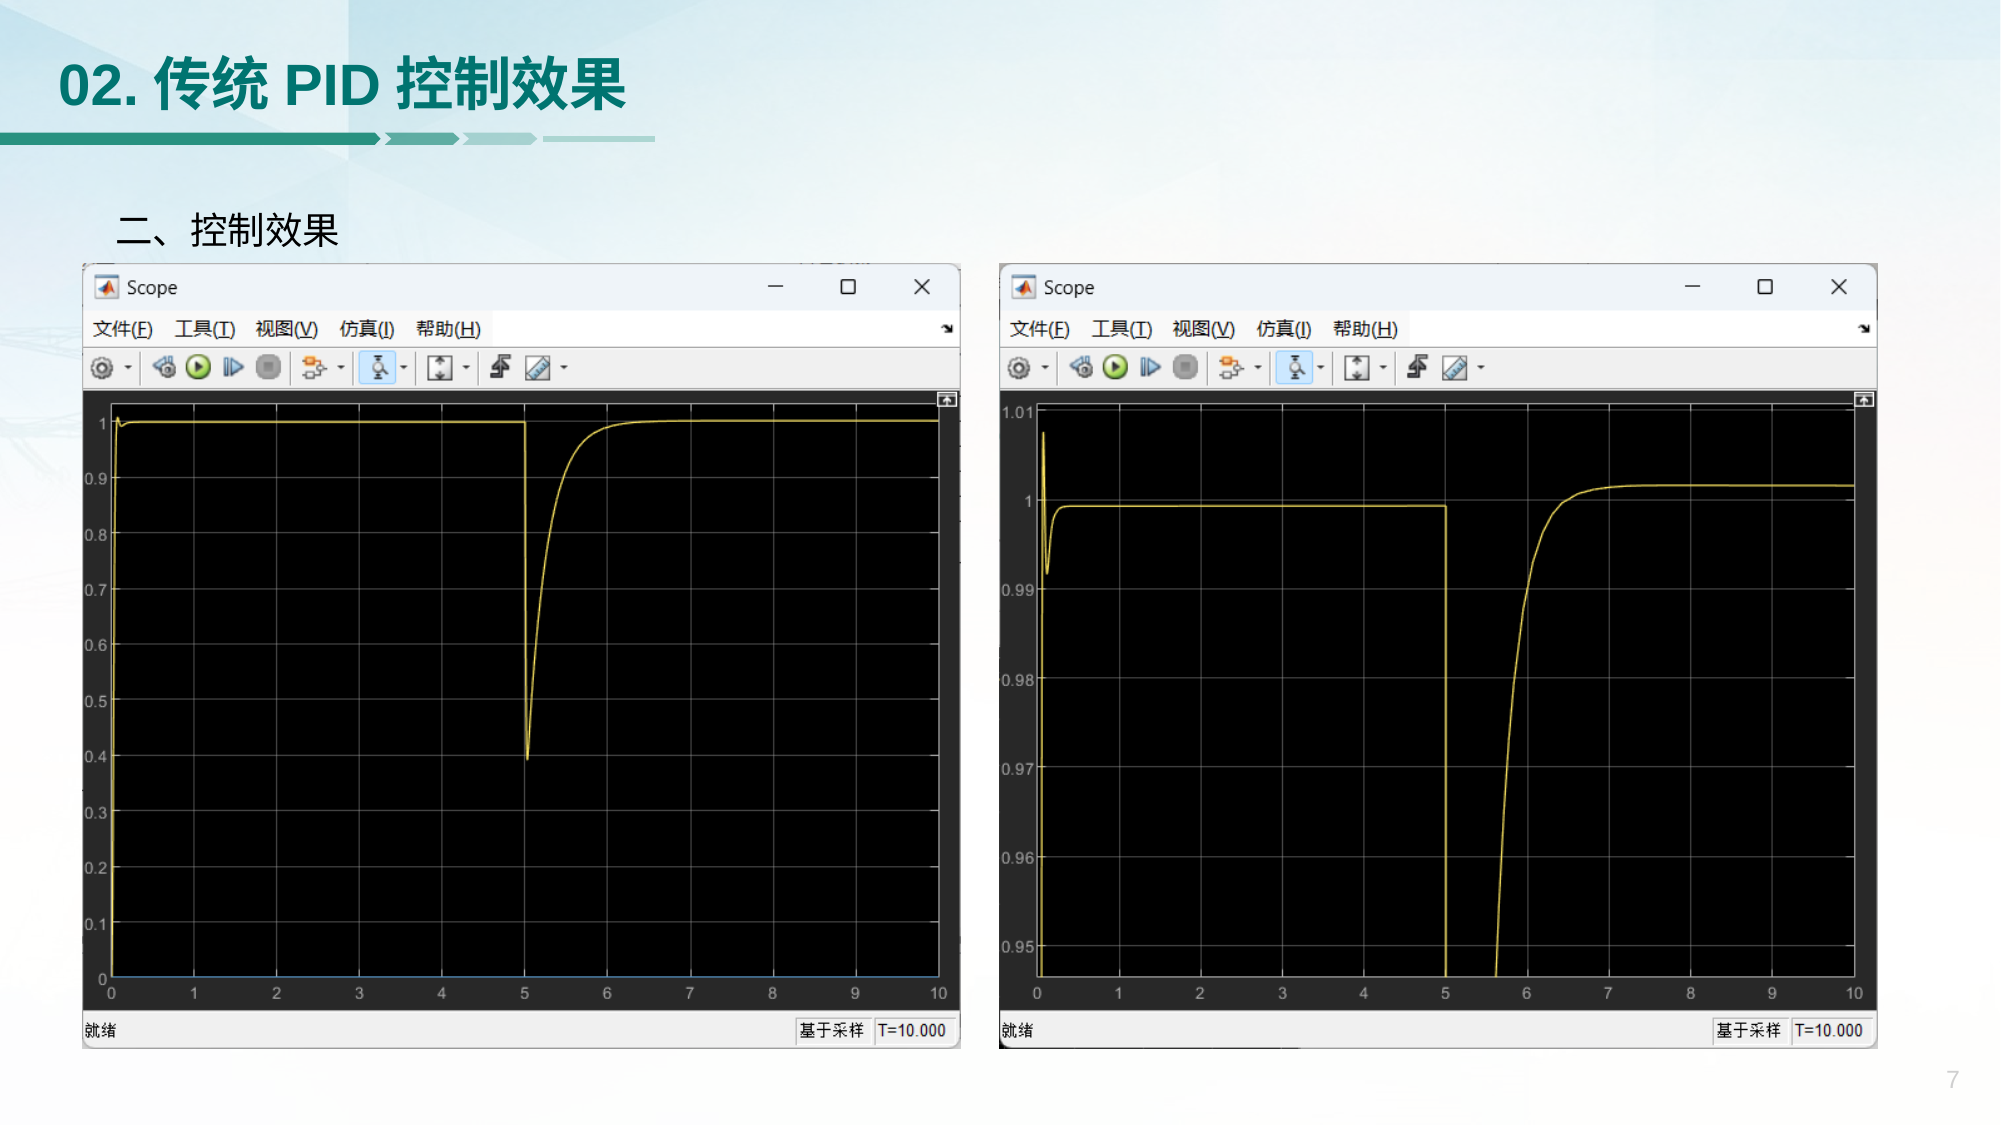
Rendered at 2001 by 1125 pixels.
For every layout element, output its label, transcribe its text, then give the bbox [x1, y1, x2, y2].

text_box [0, 132, 538, 145]
picture [999, 263, 1878, 1049]
slide_number 7 [1524, 1048, 1975, 1109]
text_box 二、控制效果 [100, 199, 356, 259]
picture [82, 263, 961, 1049]
text_box 02.传统PID控制效果 [0, 40, 1460, 125]
